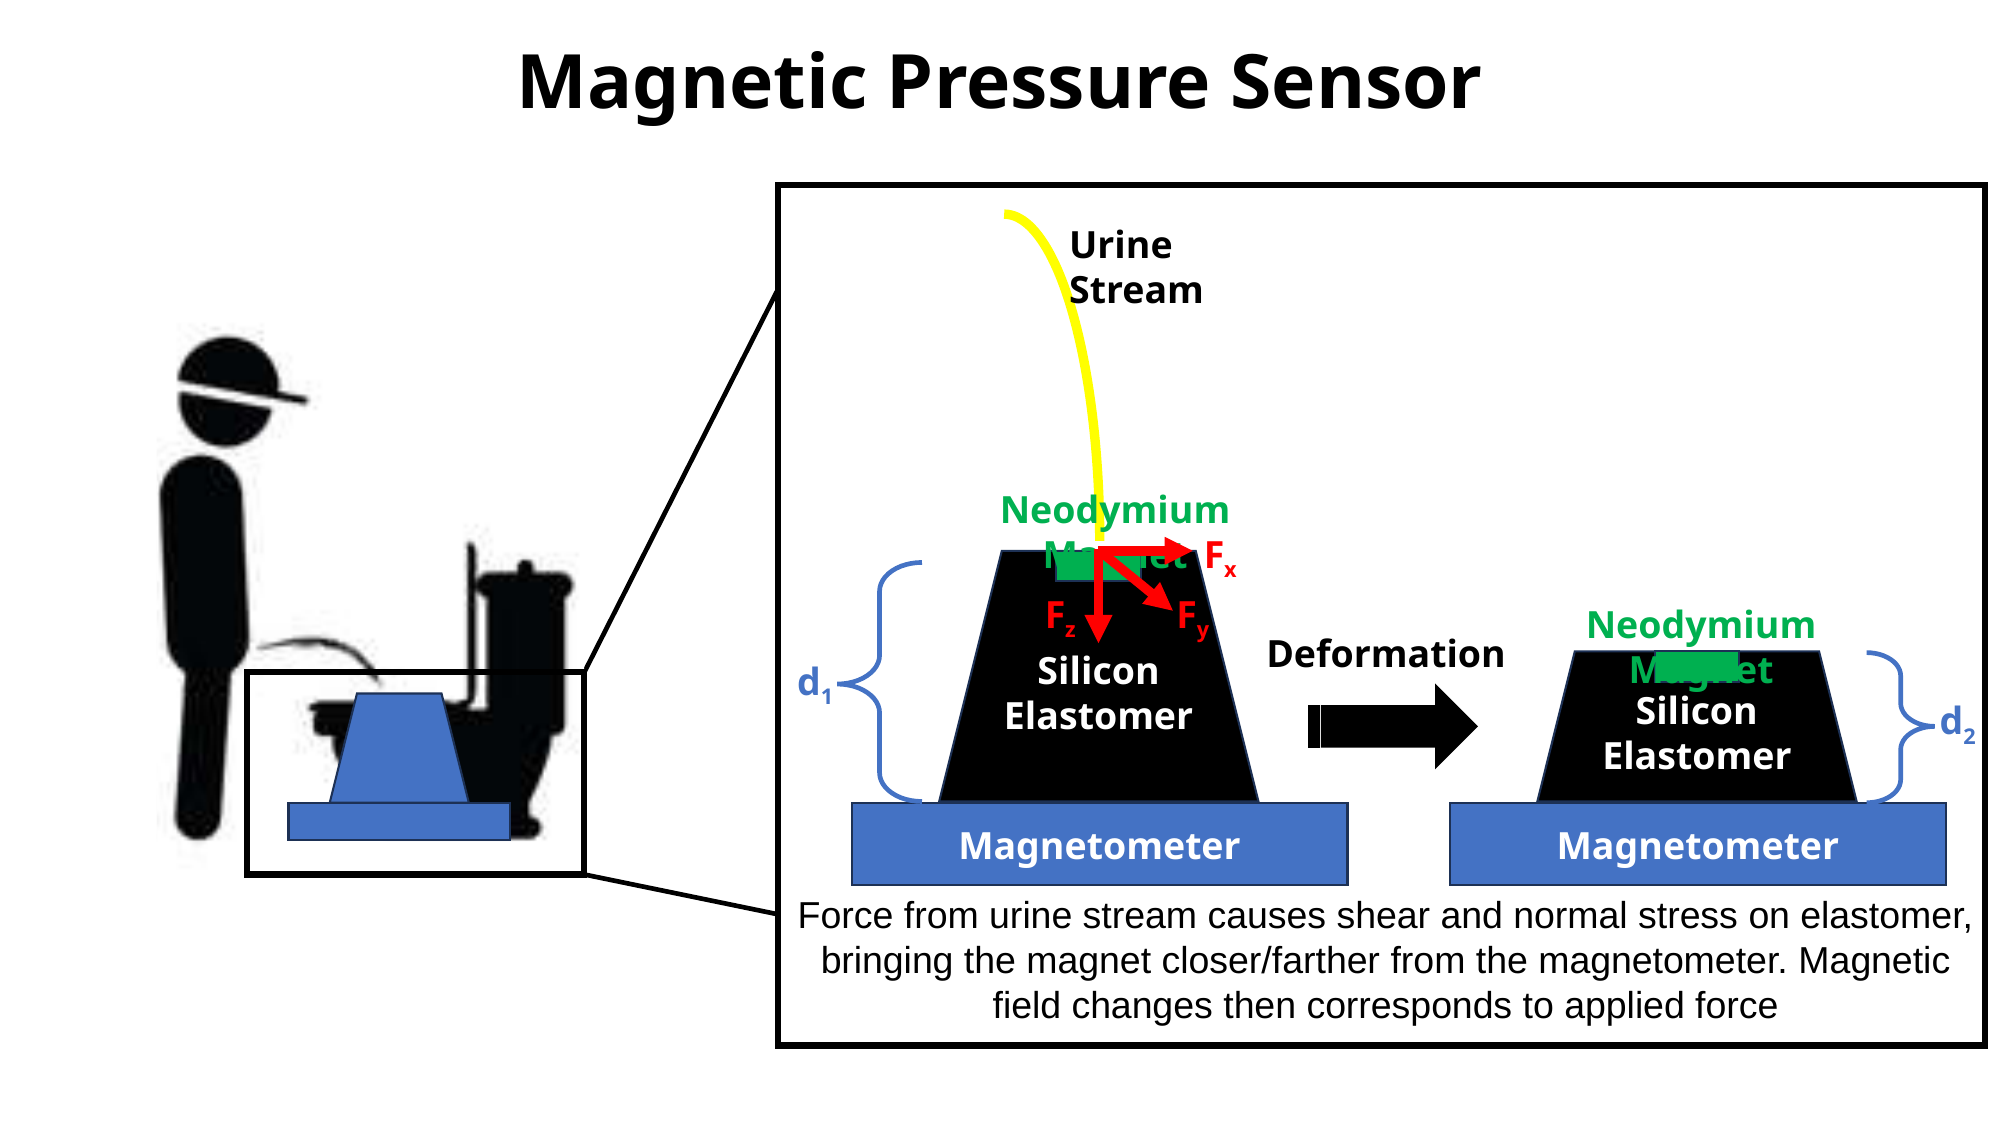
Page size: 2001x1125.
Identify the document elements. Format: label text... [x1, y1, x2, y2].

text_box d2 [1901, 689, 2000, 756]
text_box Magnetometer [1449, 802, 1947, 884]
text_box Fy [1155, 583, 1230, 650]
text_box Force from urine stream causes shear and normal stress on elastomer, bringing the magnet closer/farther from the magnetometer. Magnetic field changes then corresponds to applied force [780, 884, 1992, 1034]
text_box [584, 254, 796, 673]
text_box Neodymium Magnet [1525, 593, 1878, 699]
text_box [584, 874, 796, 918]
text_box Magnetometer [851, 802, 1349, 884]
text_box Fz [1023, 583, 1098, 650]
text_box Silicon Elastomer [1535, 699, 1858, 803]
text_box d1 [758, 650, 872, 717]
text_box [777, 918, 1986, 1047]
text_box [872, 561, 922, 803]
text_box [1103, 553, 1173, 611]
text_box Silicon Elastomer [937, 584, 1260, 803]
text_box Deformation [1248, 622, 1525, 682]
text_box Magnetic Pressure Sensor [438, 25, 1562, 131]
picture [156, 319, 585, 875]
text_box Fx [1183, 523, 1258, 590]
text_box [777, 184, 1986, 884]
text_box [1004, 213, 1099, 478]
text_box Neodymium Magnet [938, 478, 1292, 584]
text_box [1308, 683, 1479, 770]
text_box Urine Stream [1054, 214, 1304, 319]
text_box [1866, 652, 1902, 804]
